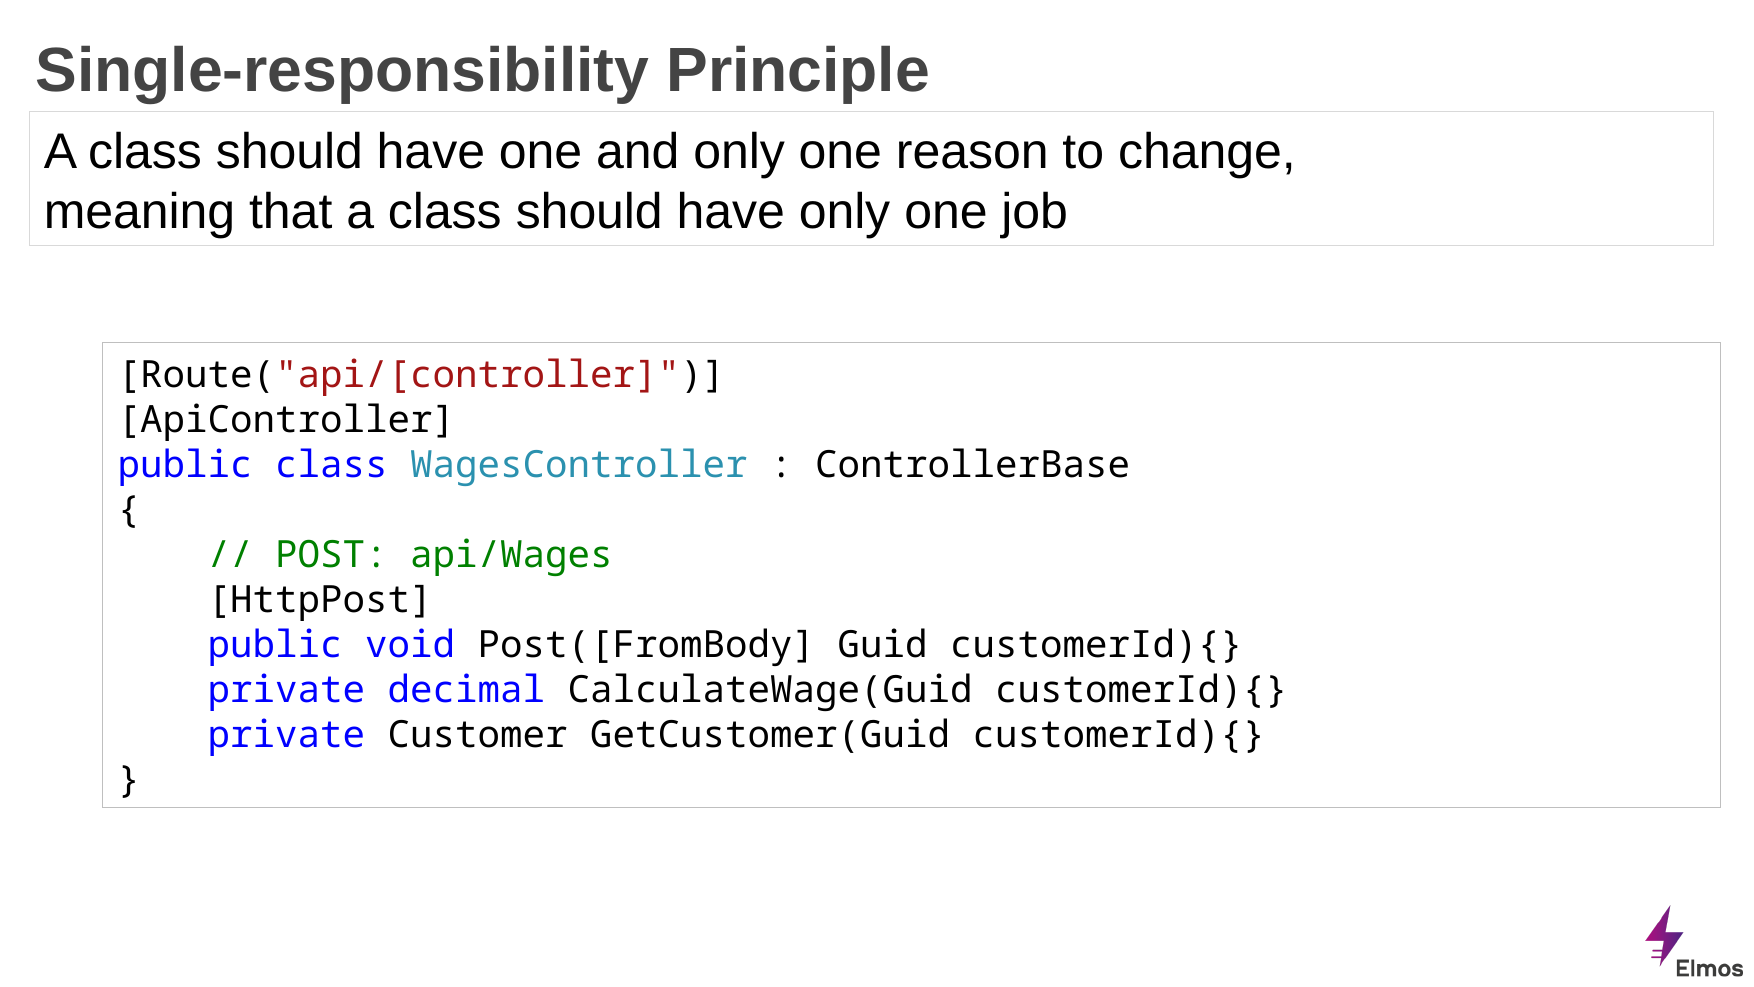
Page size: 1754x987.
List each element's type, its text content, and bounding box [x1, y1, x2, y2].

title Single-responsibility Principle [35, 29, 1721, 133]
text_box [Route("api/[controller]")] [ApiController] public class WagesController : ControllerBase { // POST: api/Wages [HttpPost] public void Post([FromBody] Guid customerId){} private decimal CalculateWage(Guid customerId){} private Customer GetCustomer(Guid customerId){} } [102, 342, 1721, 808]
text_box A class should have one and only one reason to change, meaning that a class should have only one job [29, 111, 1714, 246]
picture [1645, 905, 1743, 977]
